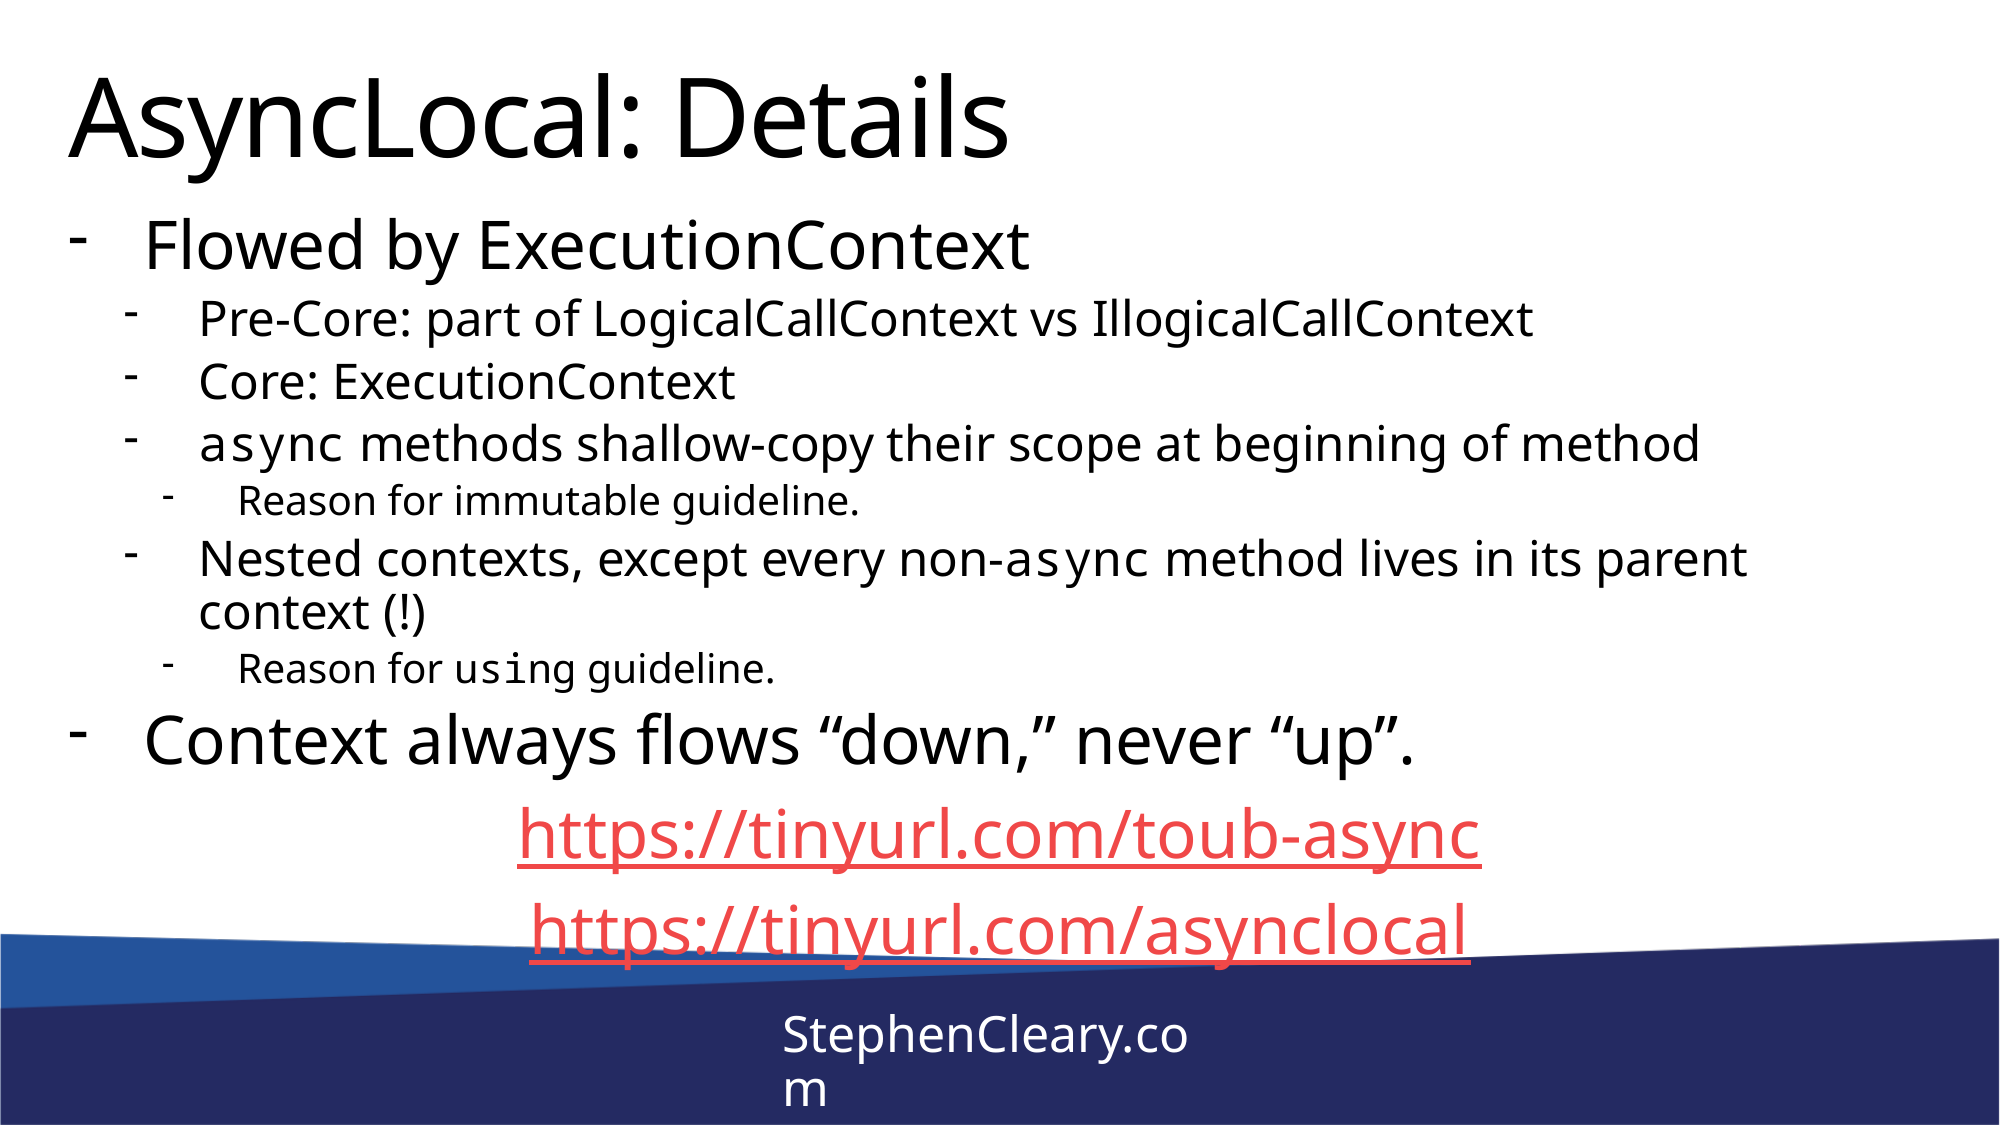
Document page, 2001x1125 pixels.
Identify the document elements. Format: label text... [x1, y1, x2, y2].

picture [0, 0, 2000, 1125]
title AsyncLocal: Details [44, 47, 1957, 196]
list Flowed by ExecutionContext Pre-Core: part of LogicalCallContext vs IllogicalCallContext Core: ExecutionContext async methods shallow-copy their scope at beginning of method Reason for immutable guideline. Nested contexts, except every non-async method lives in its parent context (!) Reason for using guideline. Context always flows “down,” never “up”. https://tinyurl.com/toub-async https://tinyurl.com/asynclocal [44, 196, 1956, 940]
